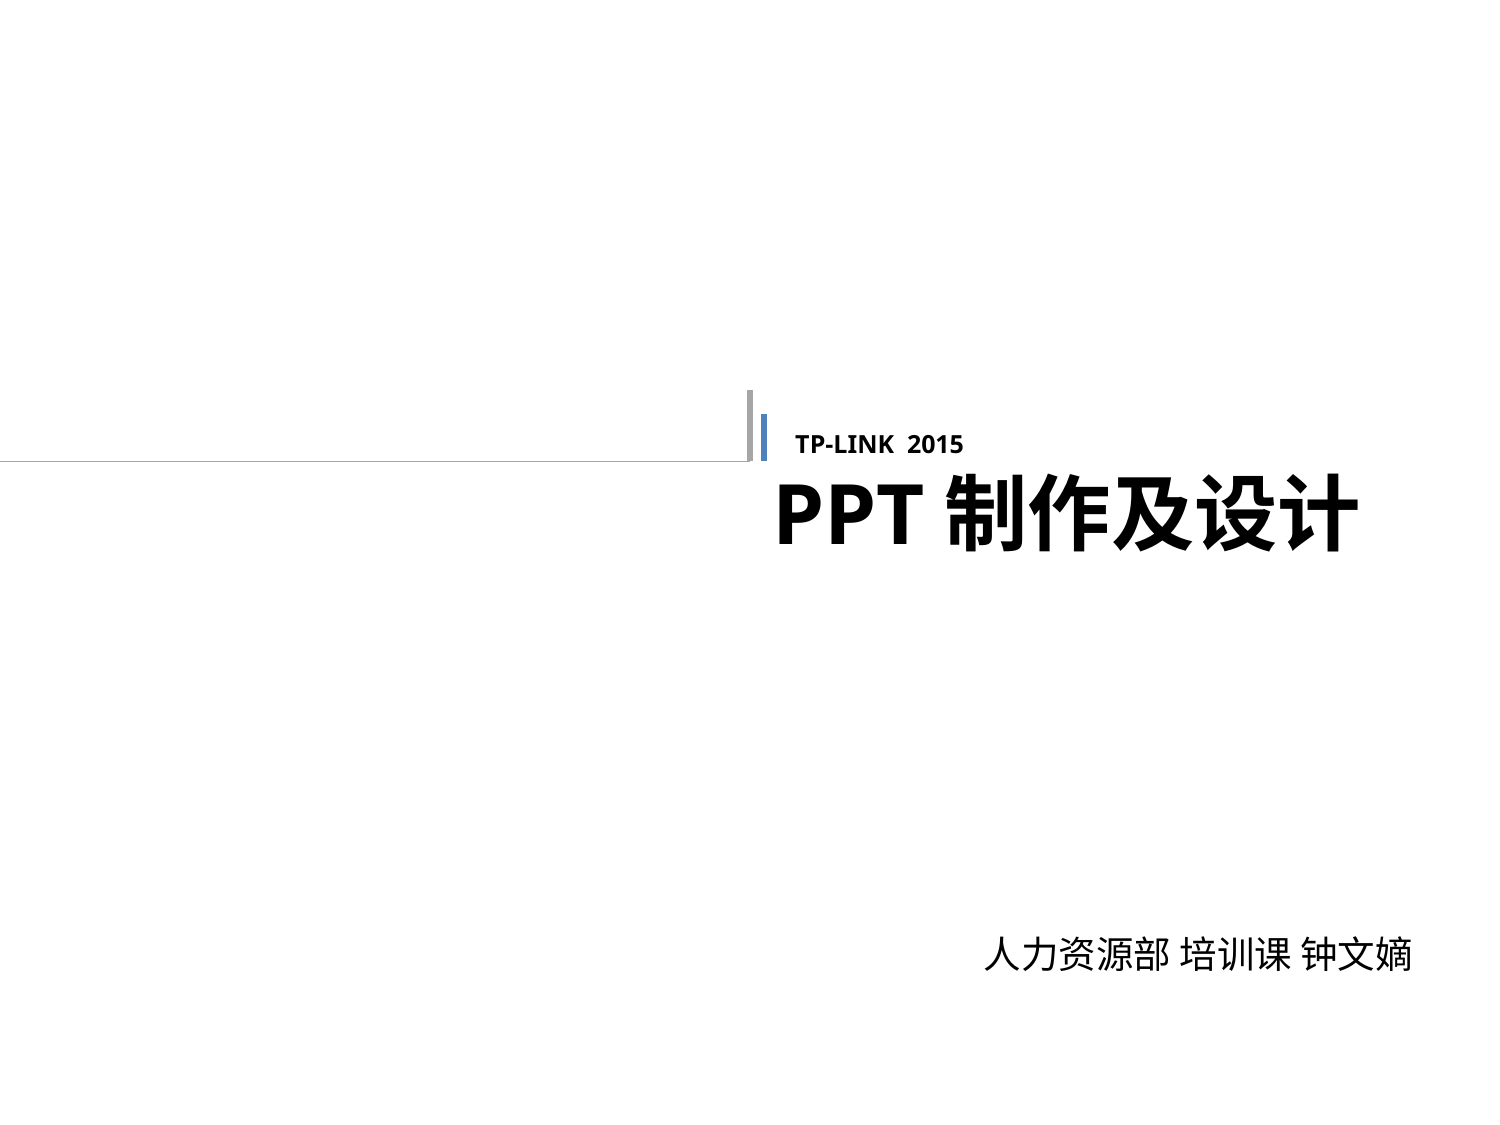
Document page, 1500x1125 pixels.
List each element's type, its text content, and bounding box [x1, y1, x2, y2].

text_box TP-LINK 2015 [780, 420, 980, 466]
text_box 人力资源部 培训课 钟文嫡 [968, 923, 1428, 984]
text_box PPT制作及设计 [159, 397, 1376, 639]
